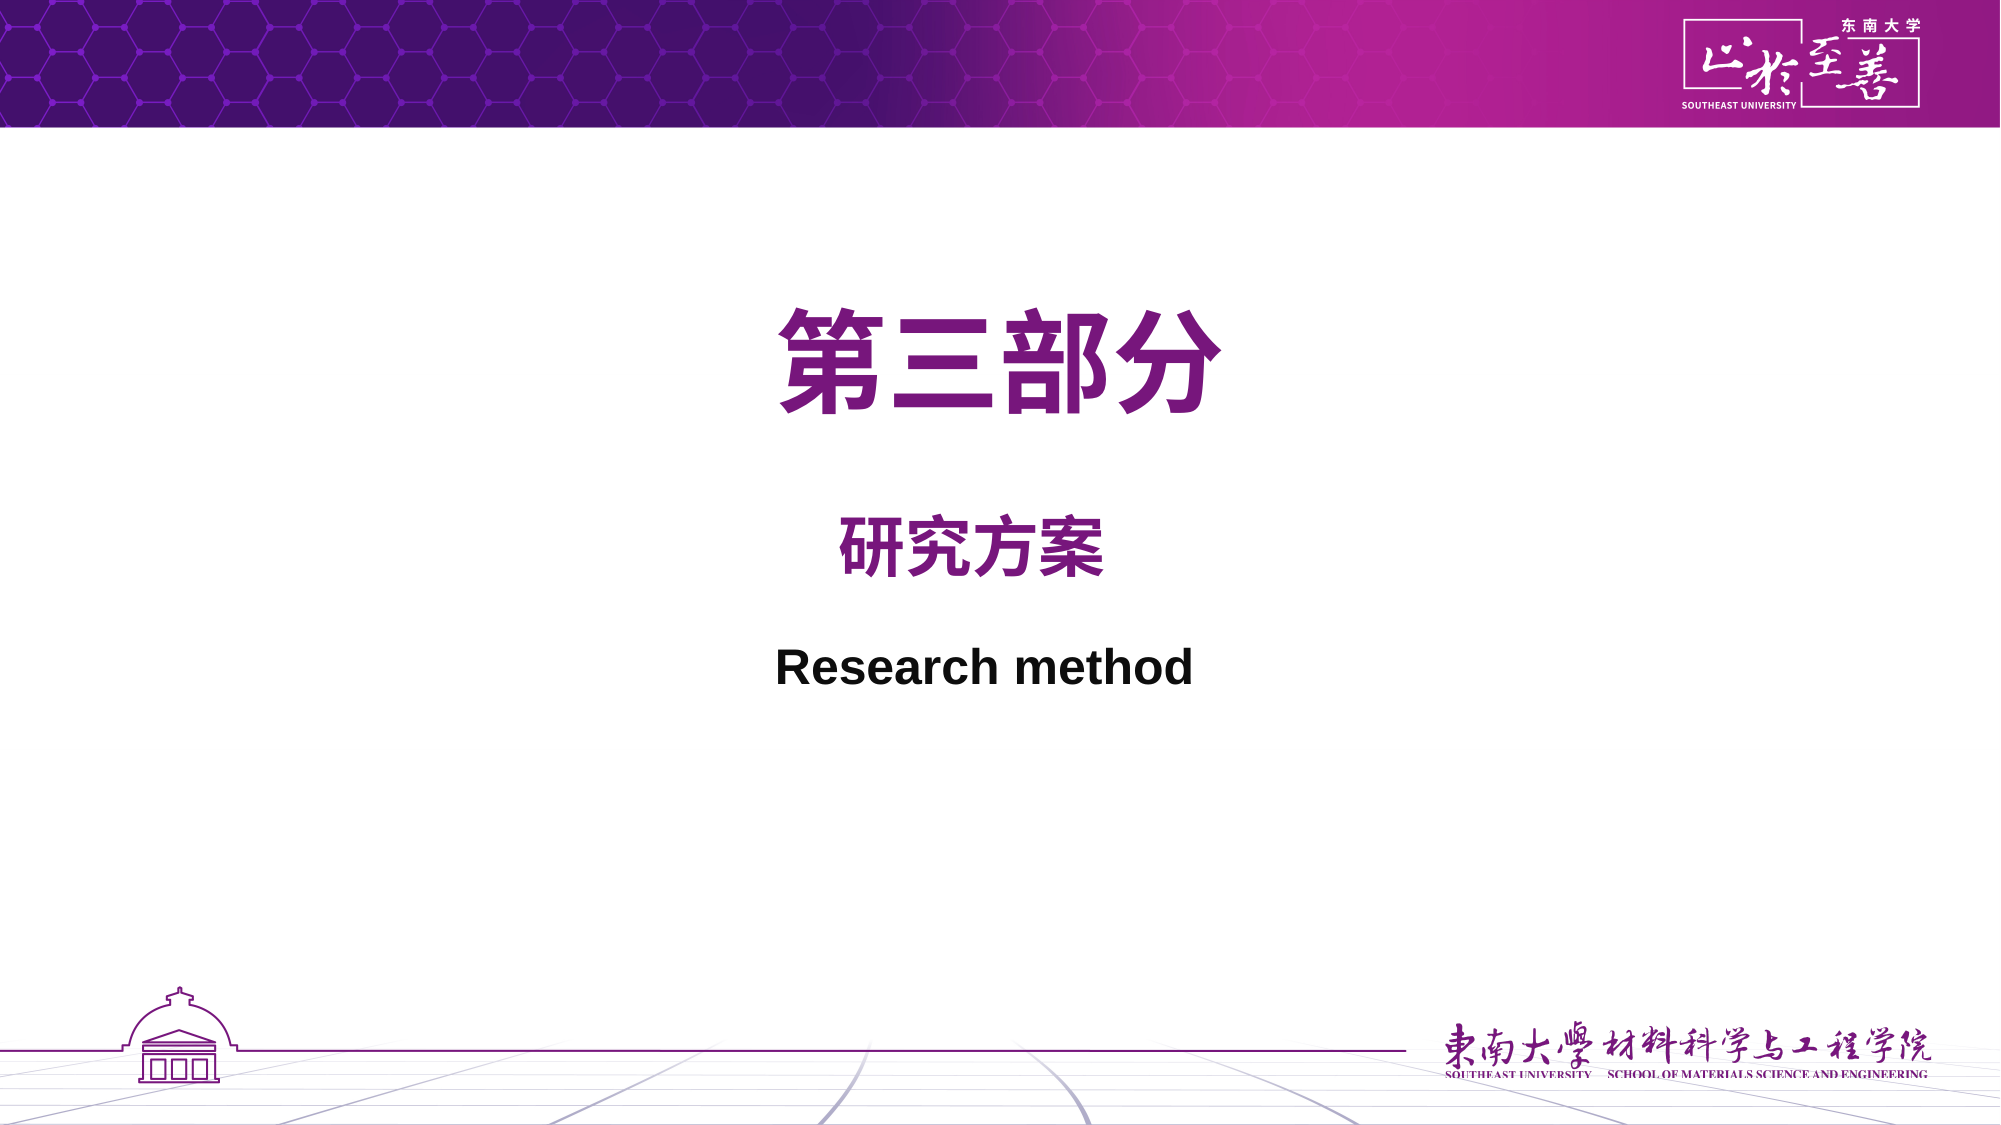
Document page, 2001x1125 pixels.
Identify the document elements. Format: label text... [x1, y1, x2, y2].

picture [0, 0, 2001, 1125]
text_box 第三部分 [760, 284, 1240, 435]
text_box 研究方案 [623, 497, 1321, 593]
text_box Research method [760, 626, 1210, 702]
